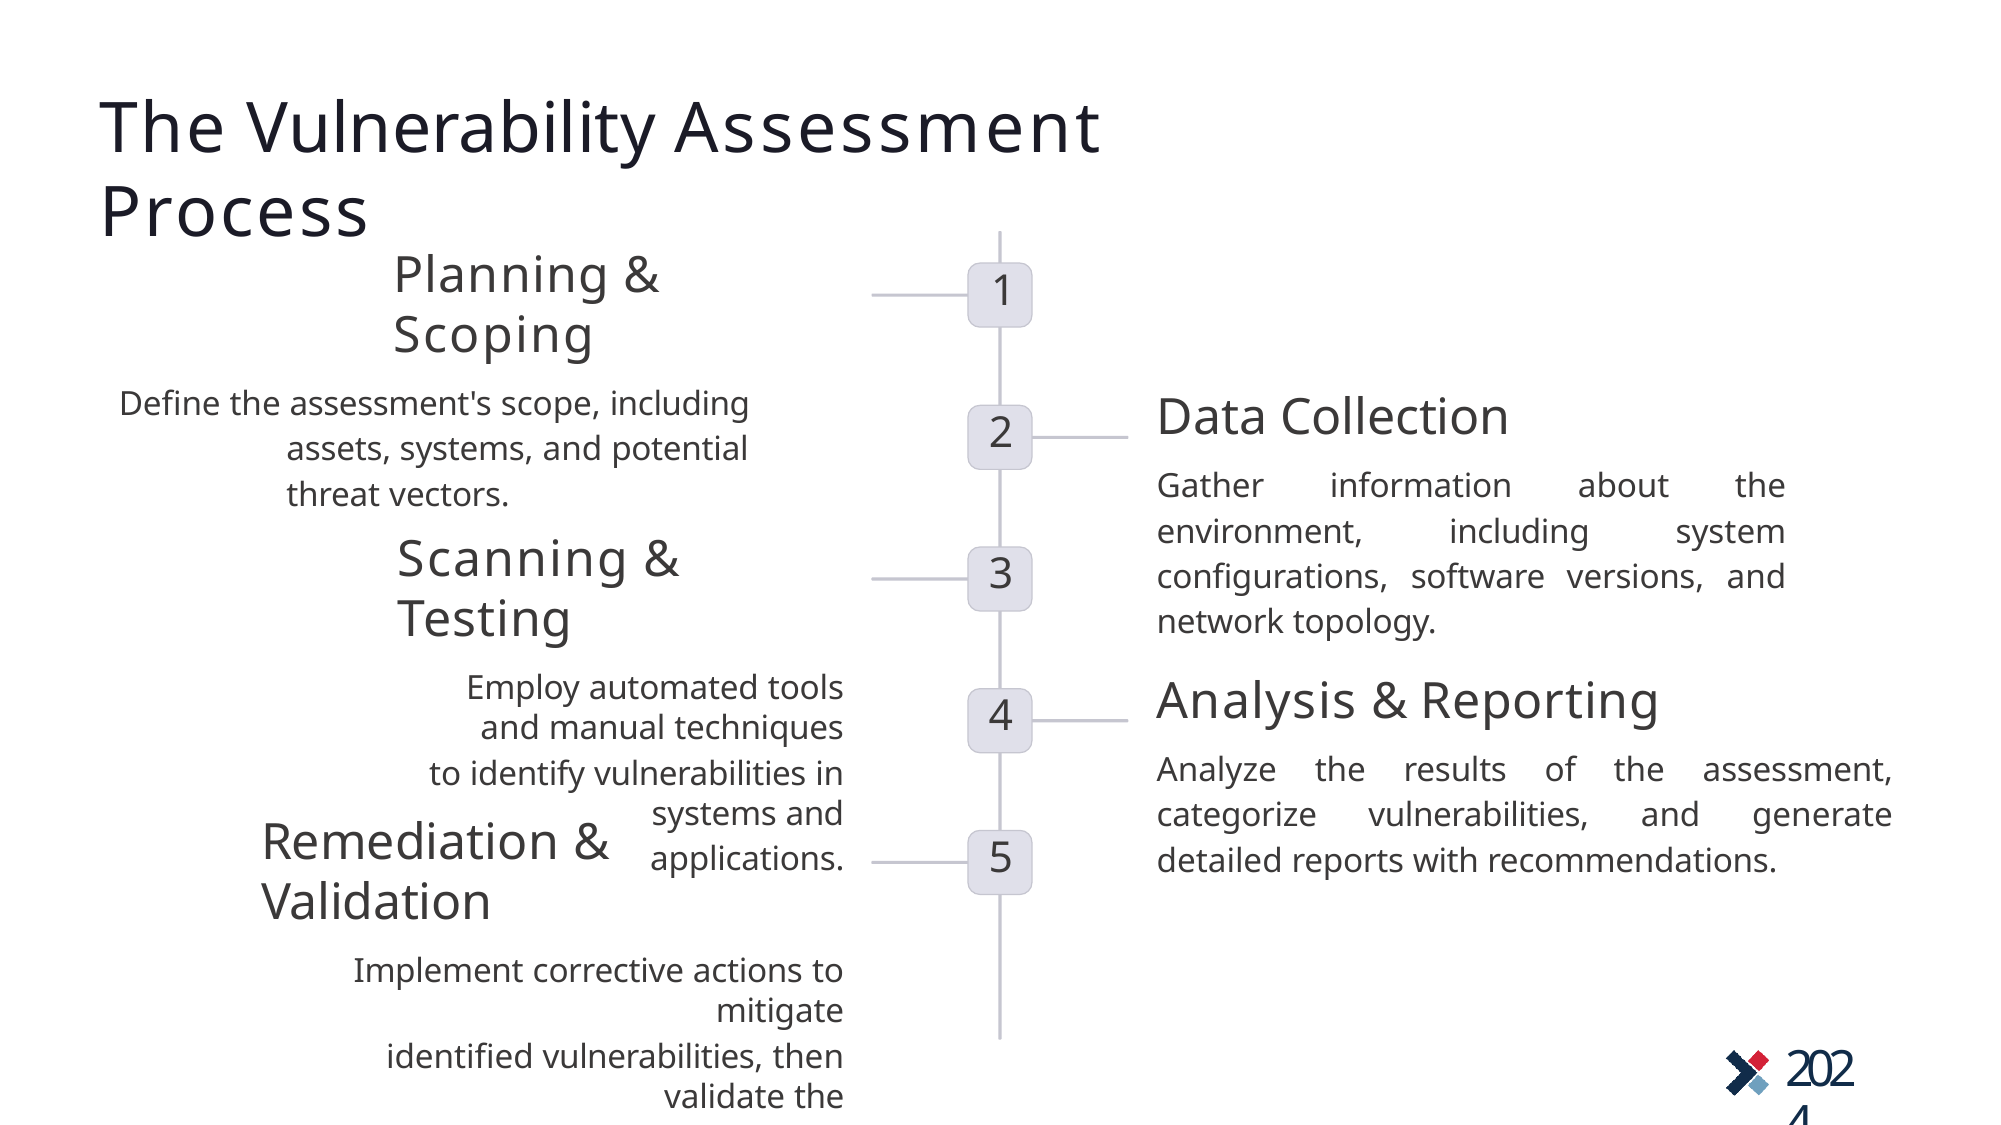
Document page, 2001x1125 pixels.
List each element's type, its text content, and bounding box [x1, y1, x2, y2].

slide_number 2024 [1785, 1041, 1866, 1125]
picture [1725, 1049, 1769, 1096]
text_box Planning & Scoping Define the assessment's scope, including assets, systems, and potential threat vectors. [116, 210, 846, 513]
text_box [871, 618, 1033, 829]
text_box Data Collection Gather information about the environment, including system configurations, software versions, and network topology. [1154, 352, 1788, 635]
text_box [967, 404, 1129, 471]
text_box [967, 687, 1129, 754]
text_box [871, 903, 1033, 1040]
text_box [871, 230, 1033, 545]
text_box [871, 546, 1033, 612]
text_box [871, 829, 1033, 896]
text_box Analysis & Reporting Analyze the results of the assessment, categorize vulnerabilities, and generate detailed reports with recommendations. [1154, 635, 1894, 879]
text_box Scanning & Testing Employ automated tools and manual techniques to identify vulnerabilities in systems and applications. [124, 494, 846, 878]
text_box Remediation & Validation Implement corrective actions to mitigate identified vulnerabilities, then validate the effectiveness of the fixes. [229, 777, 846, 1125]
title The Vulnerability Assessment Process [97, 80, 1341, 271]
